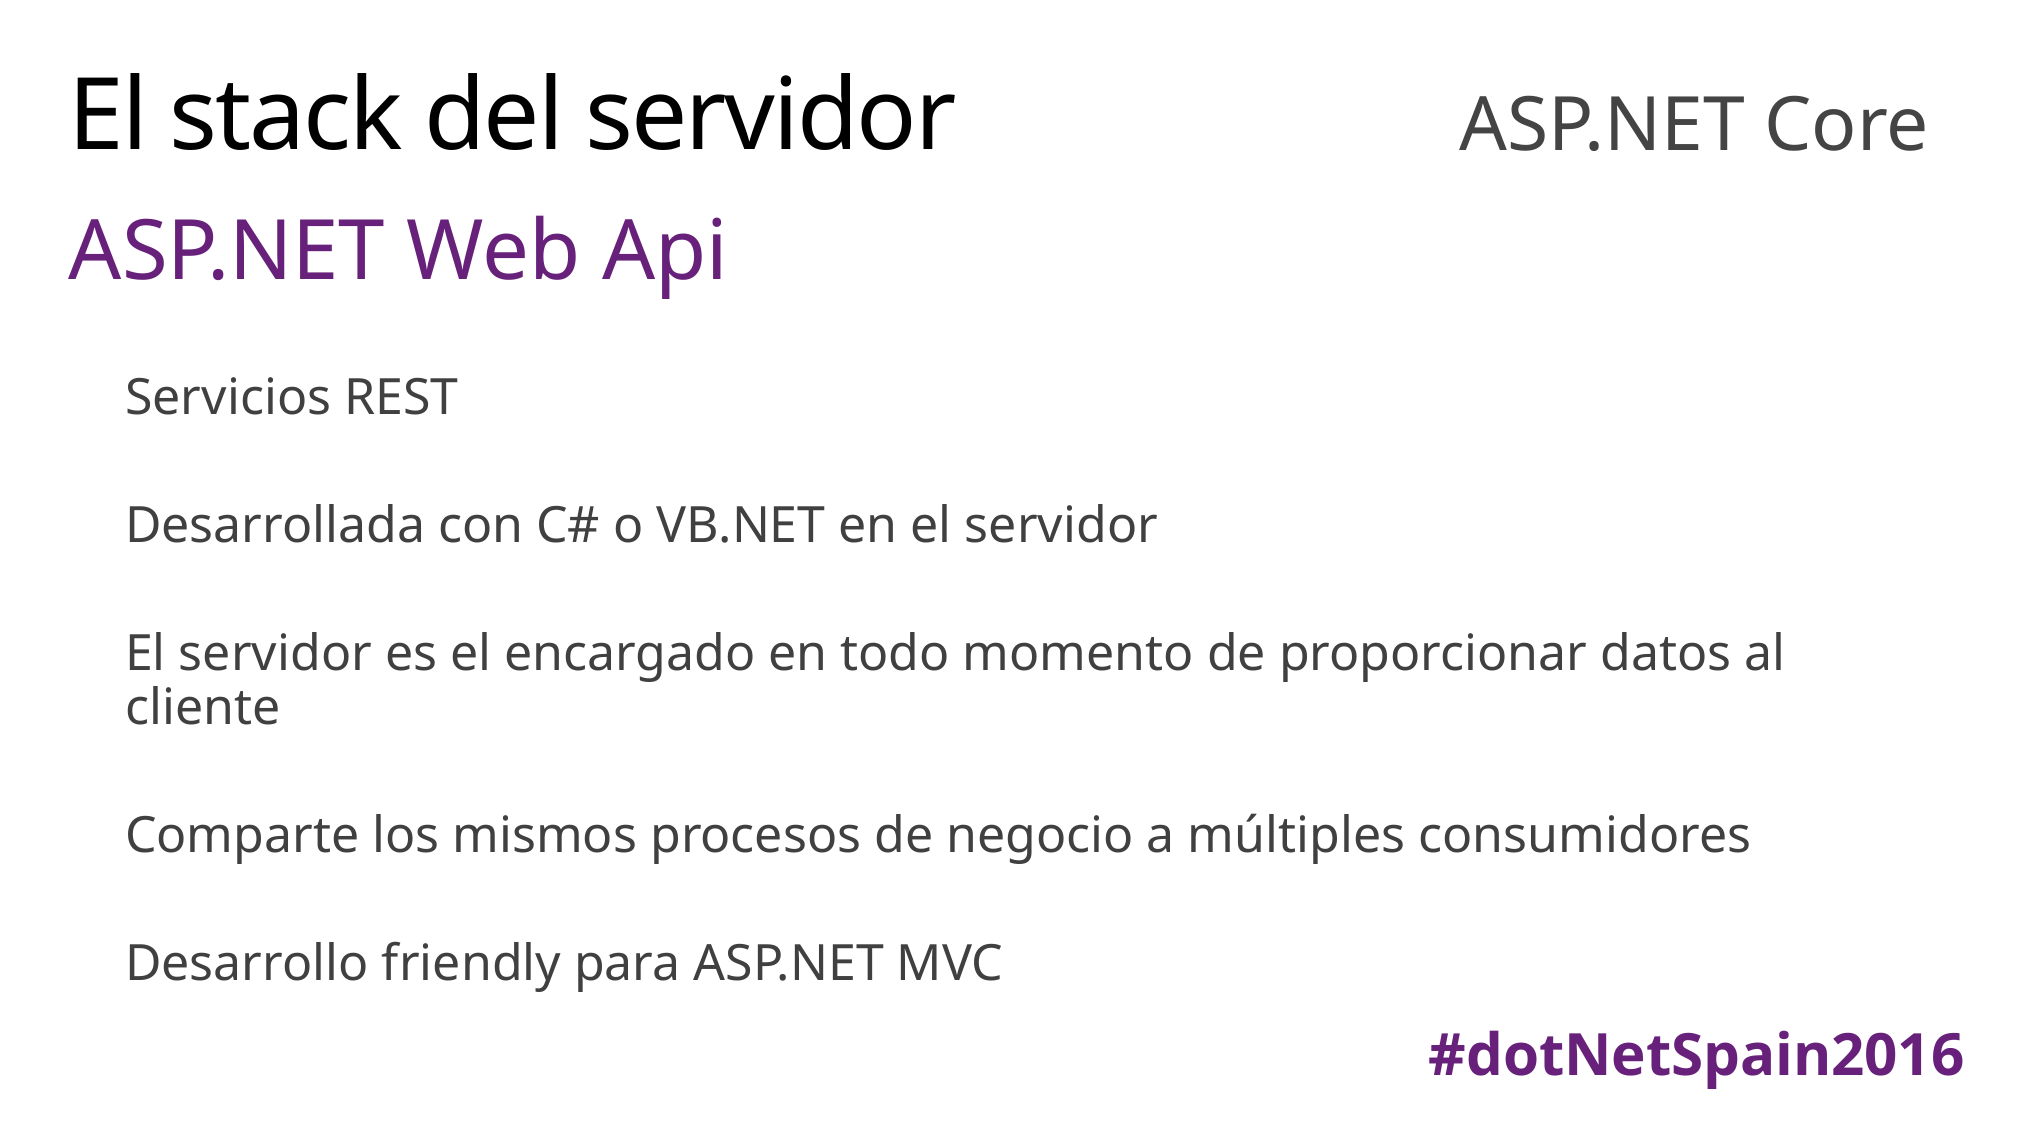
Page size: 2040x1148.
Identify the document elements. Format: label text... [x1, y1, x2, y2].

text_box ASP.NET Web Api Servicios REST Desarrollada con C# o VB.NET en el servidor El servidor es el encargado en todo momento de proporcionar datos al cliente Comparte los mismos procesos de negocio a múltiples consumidores Desarrollo friendly para ASP.NET MVC [44, 192, 1958, 1007]
text_box ASP.NET Core [1444, 67, 2040, 173]
title El stack del servidor [45, 48, 1996, 199]
